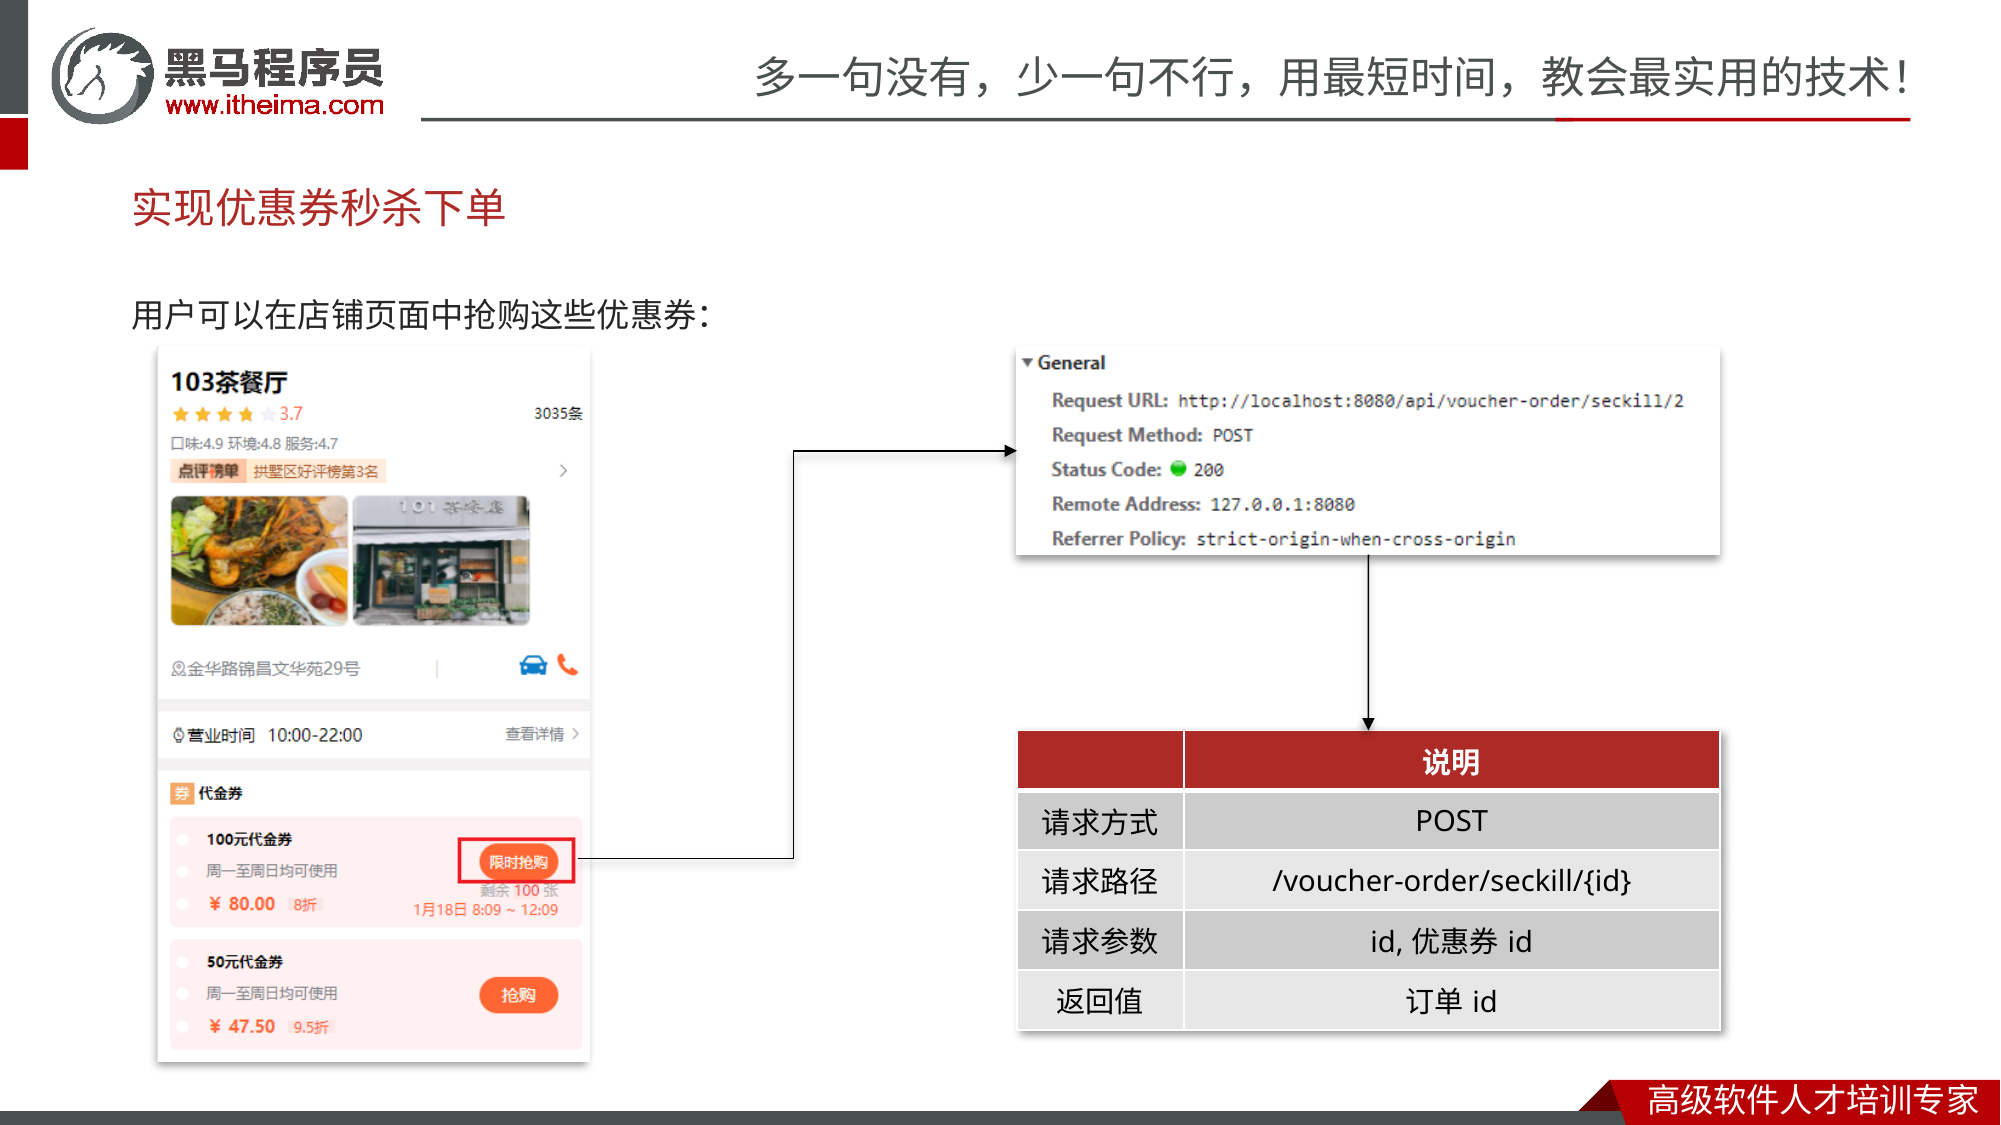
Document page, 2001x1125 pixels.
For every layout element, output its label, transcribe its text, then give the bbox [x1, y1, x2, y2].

table_header [1021, 731, 1183, 788]
picture [50, 26, 384, 125]
table_cell 请求参数 [1018, 911, 1183, 969]
table_header 说明 [1185, 731, 1719, 788]
table_cell 请求路径 [1018, 851, 1183, 909]
list 用户可以在店铺页面中抢购这些优惠券： [116, 266, 1872, 347]
picture [1016, 346, 1721, 555]
table_cell POST [1185, 793, 1719, 849]
table_cell id,优惠券id [1185, 911, 1719, 969]
table_cell 返回值 [1018, 971, 1183, 1029]
picture [157, 346, 590, 1062]
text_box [577, 450, 1018, 859]
text_box 实现优惠券秒杀下单 [116, 174, 1872, 239]
table_cell 订单id [1185, 971, 1719, 1029]
table_cell 请求方式 [1021, 793, 1183, 849]
table_cell /voucher-order/seckill/{id} [1185, 851, 1719, 909]
